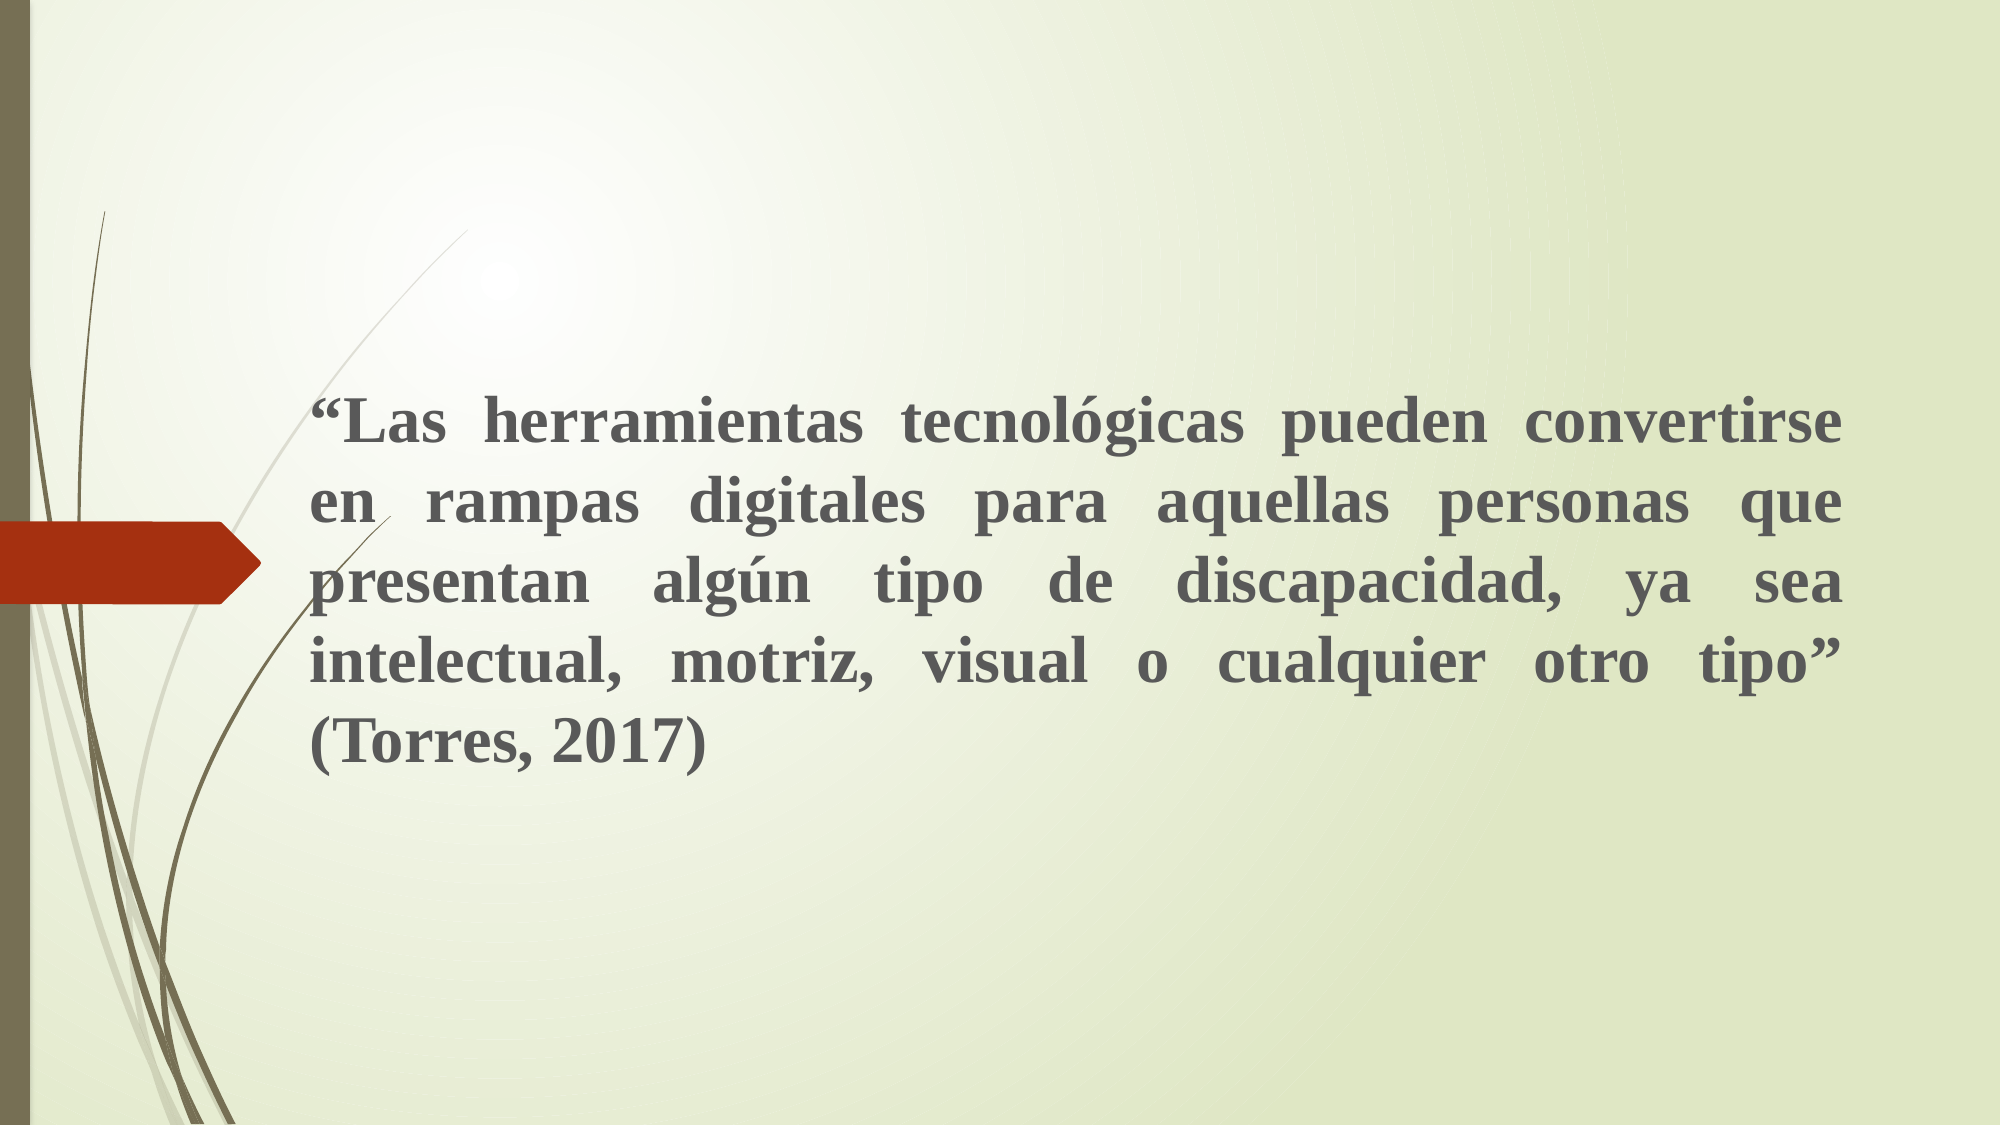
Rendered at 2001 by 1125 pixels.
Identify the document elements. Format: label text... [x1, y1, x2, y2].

list “Las herramientas tecnológicas pueden convertirse en rampas digitales para aquellas personas que presentan algún tipo de discapacidad, ya sea intelectual, motriz, visual o cualquier otro tipo” (Torres, 2017) [294, 368, 1861, 842]
